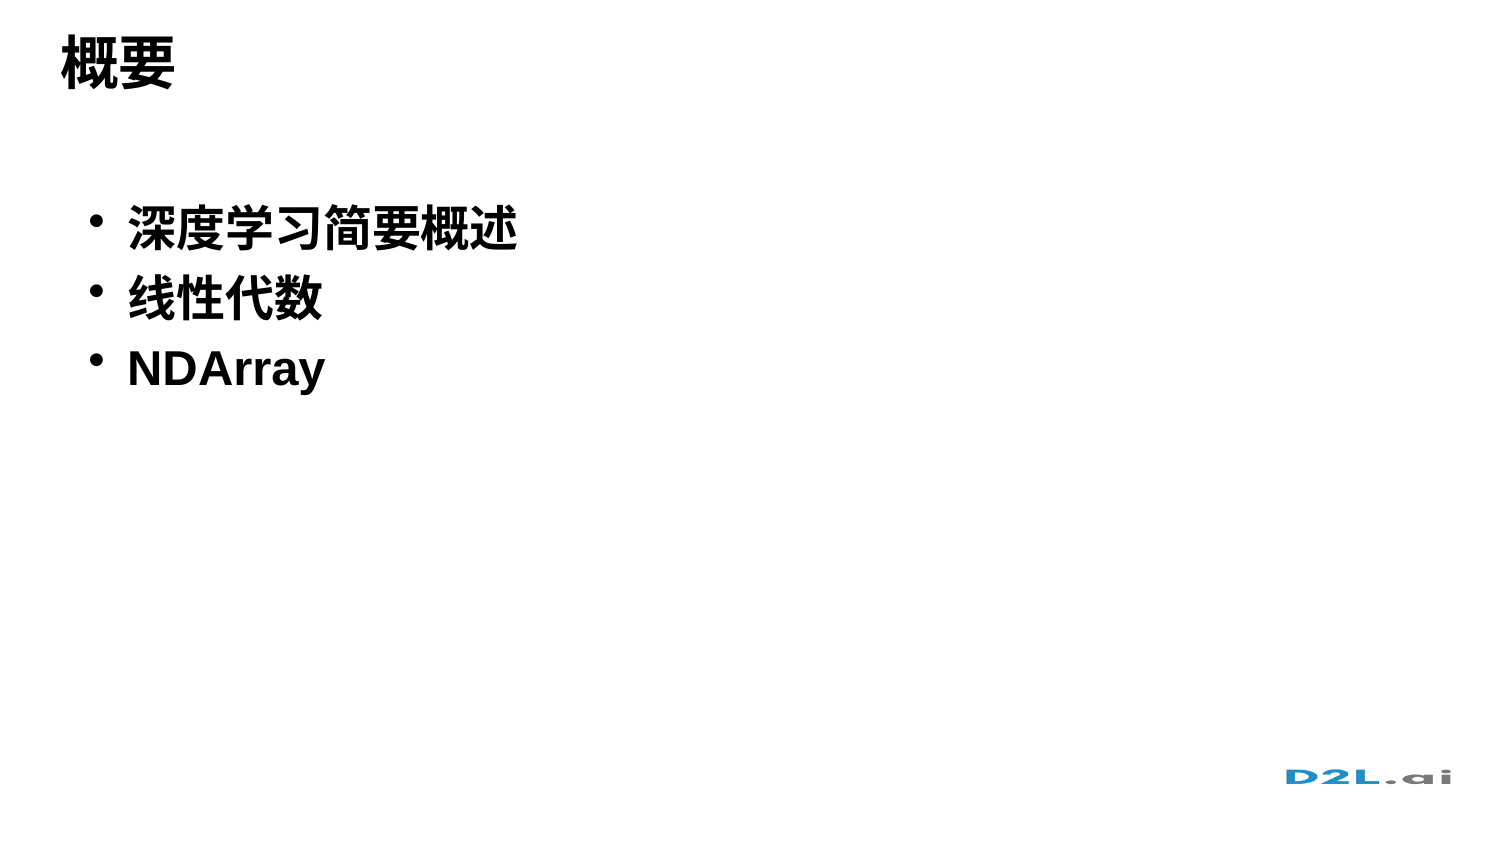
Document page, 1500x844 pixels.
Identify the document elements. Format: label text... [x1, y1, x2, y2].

picture [1284, 745, 1454, 806]
text_box 深度学习简要概述 线性代数 NDArray [80, 190, 1427, 774]
title 概要 [52, 18, 1400, 109]
